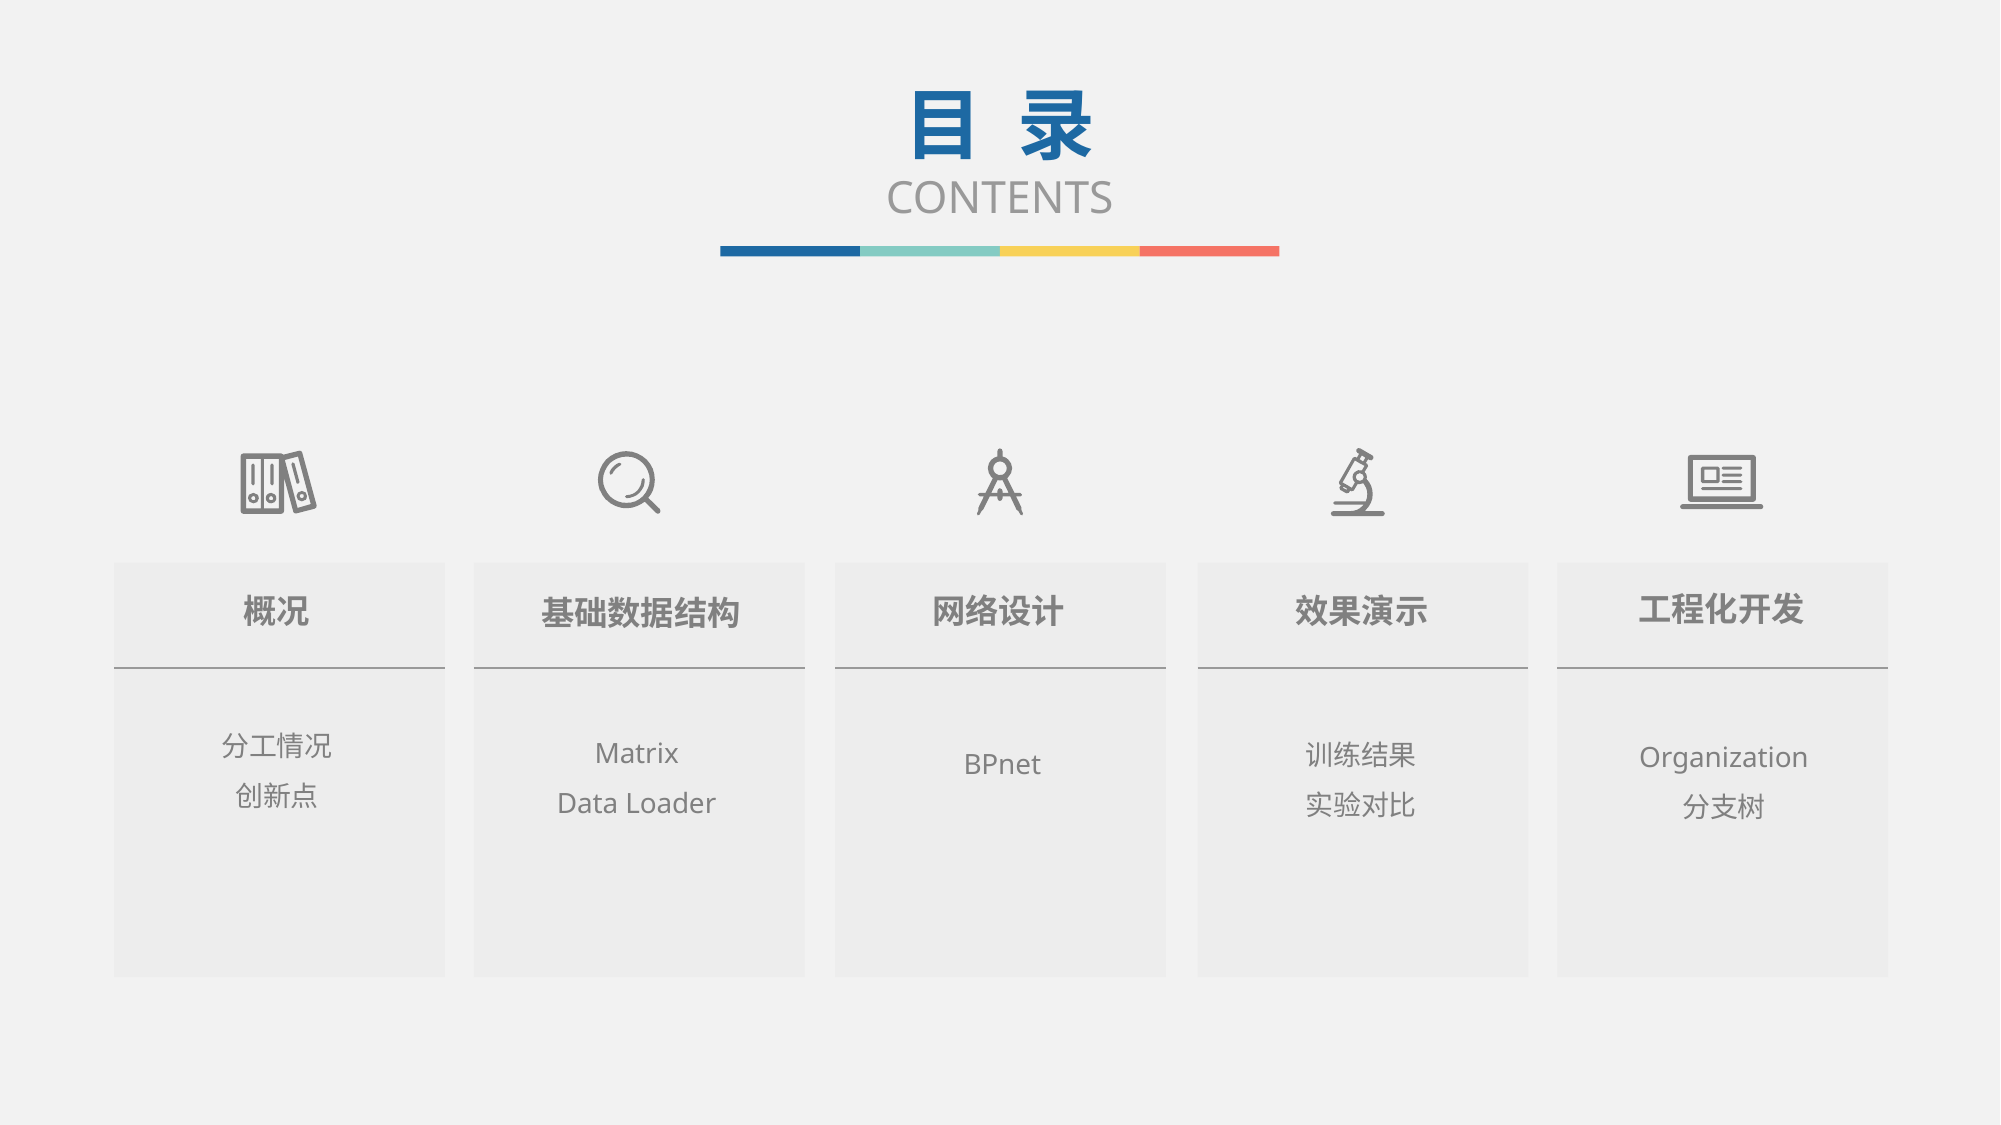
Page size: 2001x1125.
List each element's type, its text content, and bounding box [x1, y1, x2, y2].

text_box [1197, 562, 1529, 978]
text_box 训练结果 实验对比 [1182, 713, 1192, 828]
text_box Matrix Data Loader [810, 711, 815, 827]
text_box [1330, 448, 1385, 517]
text_box 训练结果 实验对比 [1533, 713, 1540, 828]
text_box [1557, 562, 1889, 978]
text_box BPnet [824, 723, 829, 788]
text_box [1680, 504, 1764, 510]
text_box BPnet [1171, 723, 1181, 788]
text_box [473, 562, 806, 978]
text_box 目 录 CONTENTS [838, 68, 1162, 230]
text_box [834, 562, 1167, 978]
text_box [240, 450, 317, 514]
text_box Organization 分支树 [1545, 715, 1551, 831]
text_box Organization 分支树 [1893, 715, 1903, 831]
text_box [976, 448, 1024, 516]
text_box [720, 245, 1280, 257]
text_box [597, 451, 661, 514]
text_box [1687, 454, 1756, 502]
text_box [113, 562, 446, 978]
text_box Matrix Data Loader [458, 711, 468, 827]
